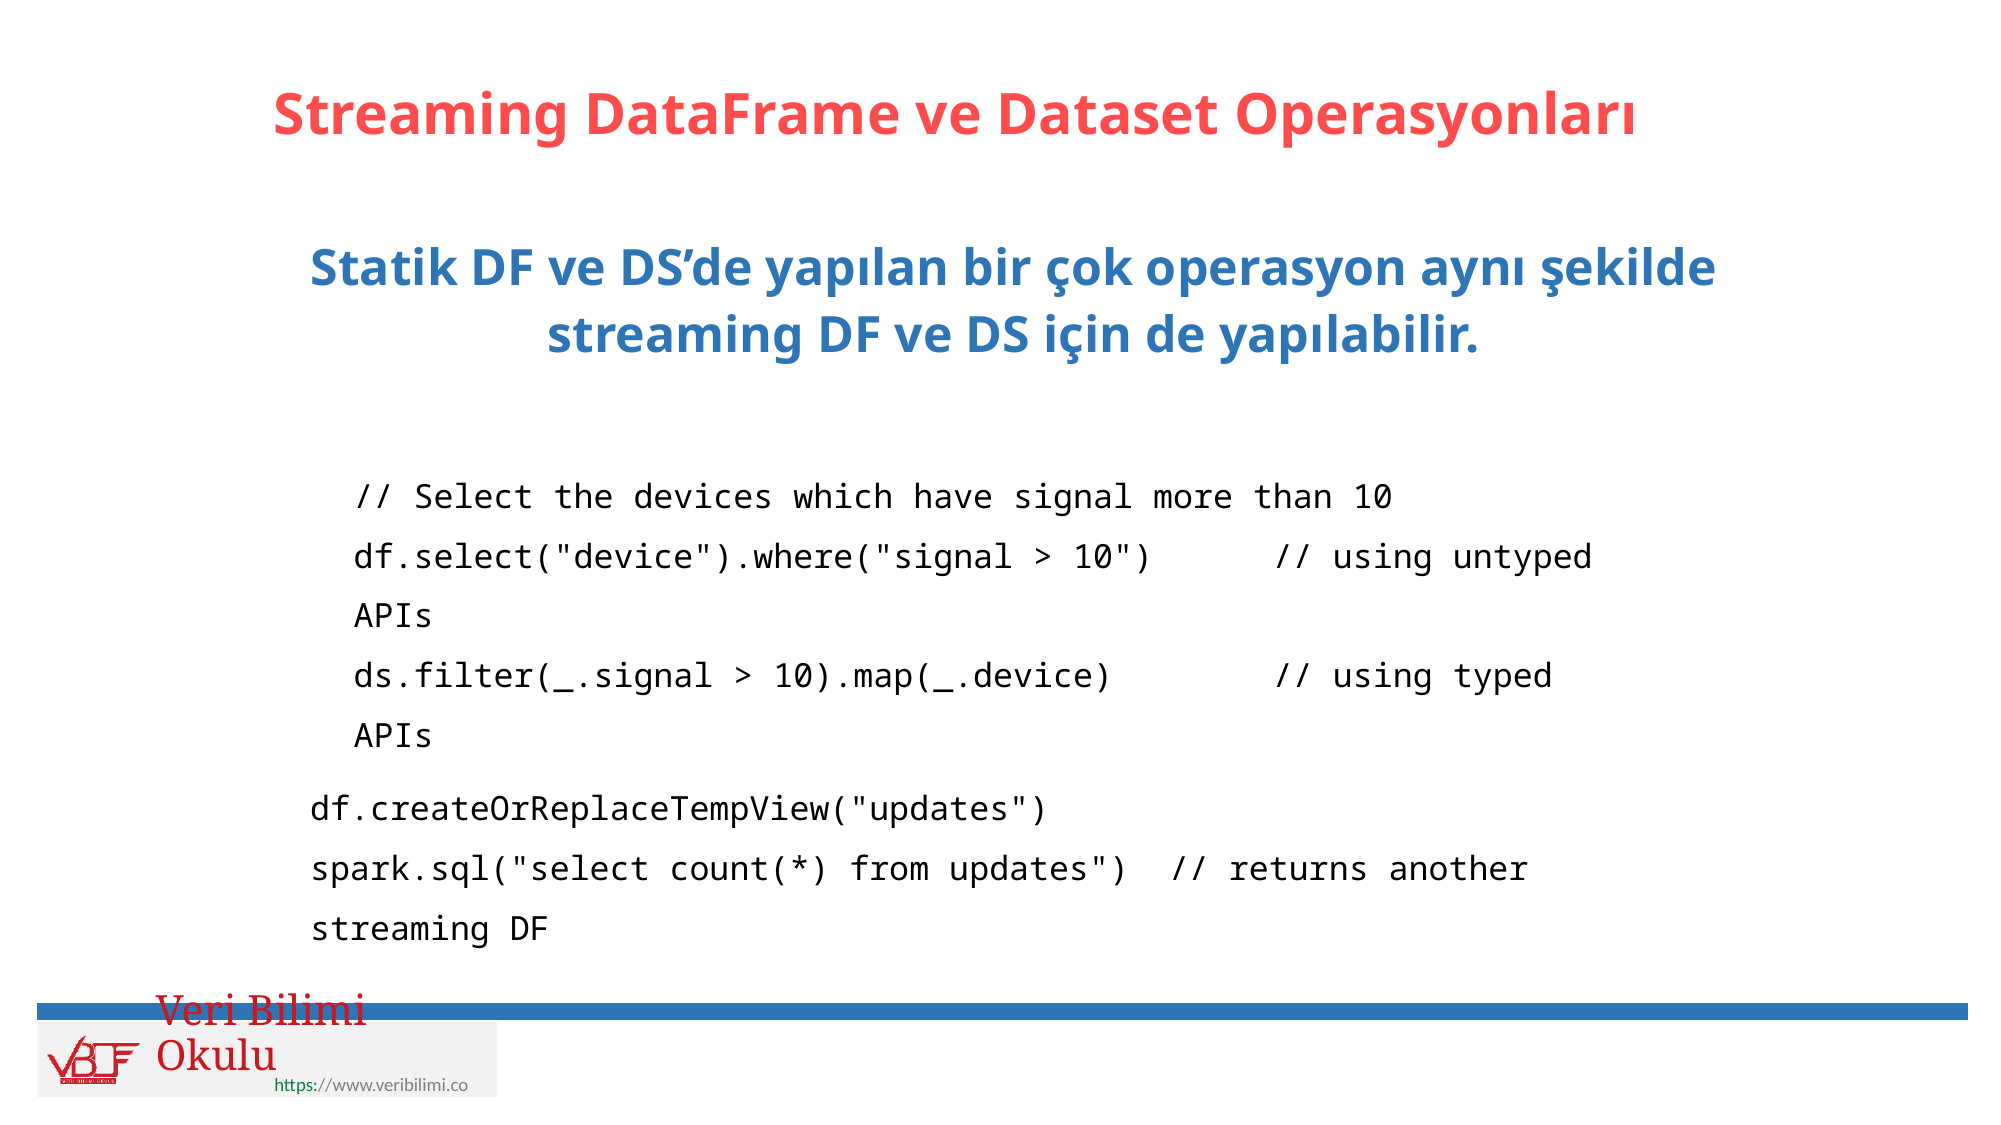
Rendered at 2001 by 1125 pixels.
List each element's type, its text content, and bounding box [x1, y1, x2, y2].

text_box Statik DF ve DS’de yapılan bir çok operasyon aynı şekilde streaming DF ve DS için de yapılabilir. [204, 221, 1824, 370]
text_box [37, 1022, 537, 1103]
text_box // Select the devices which have signal more than 10 df.select("device").where("signal > 10") // using untyped APIs ds.filter(_.signal > 10).map(_.device) // using typed APIs [338, 447, 1661, 759]
title Streaming DataFrame ve Dataset Operasyonları [140, 43, 1771, 155]
text_box df.createOrReplaceTempView("updates") spark.sql("select count(*) from updates") // returns another streaming DF [295, 759, 1711, 955]
